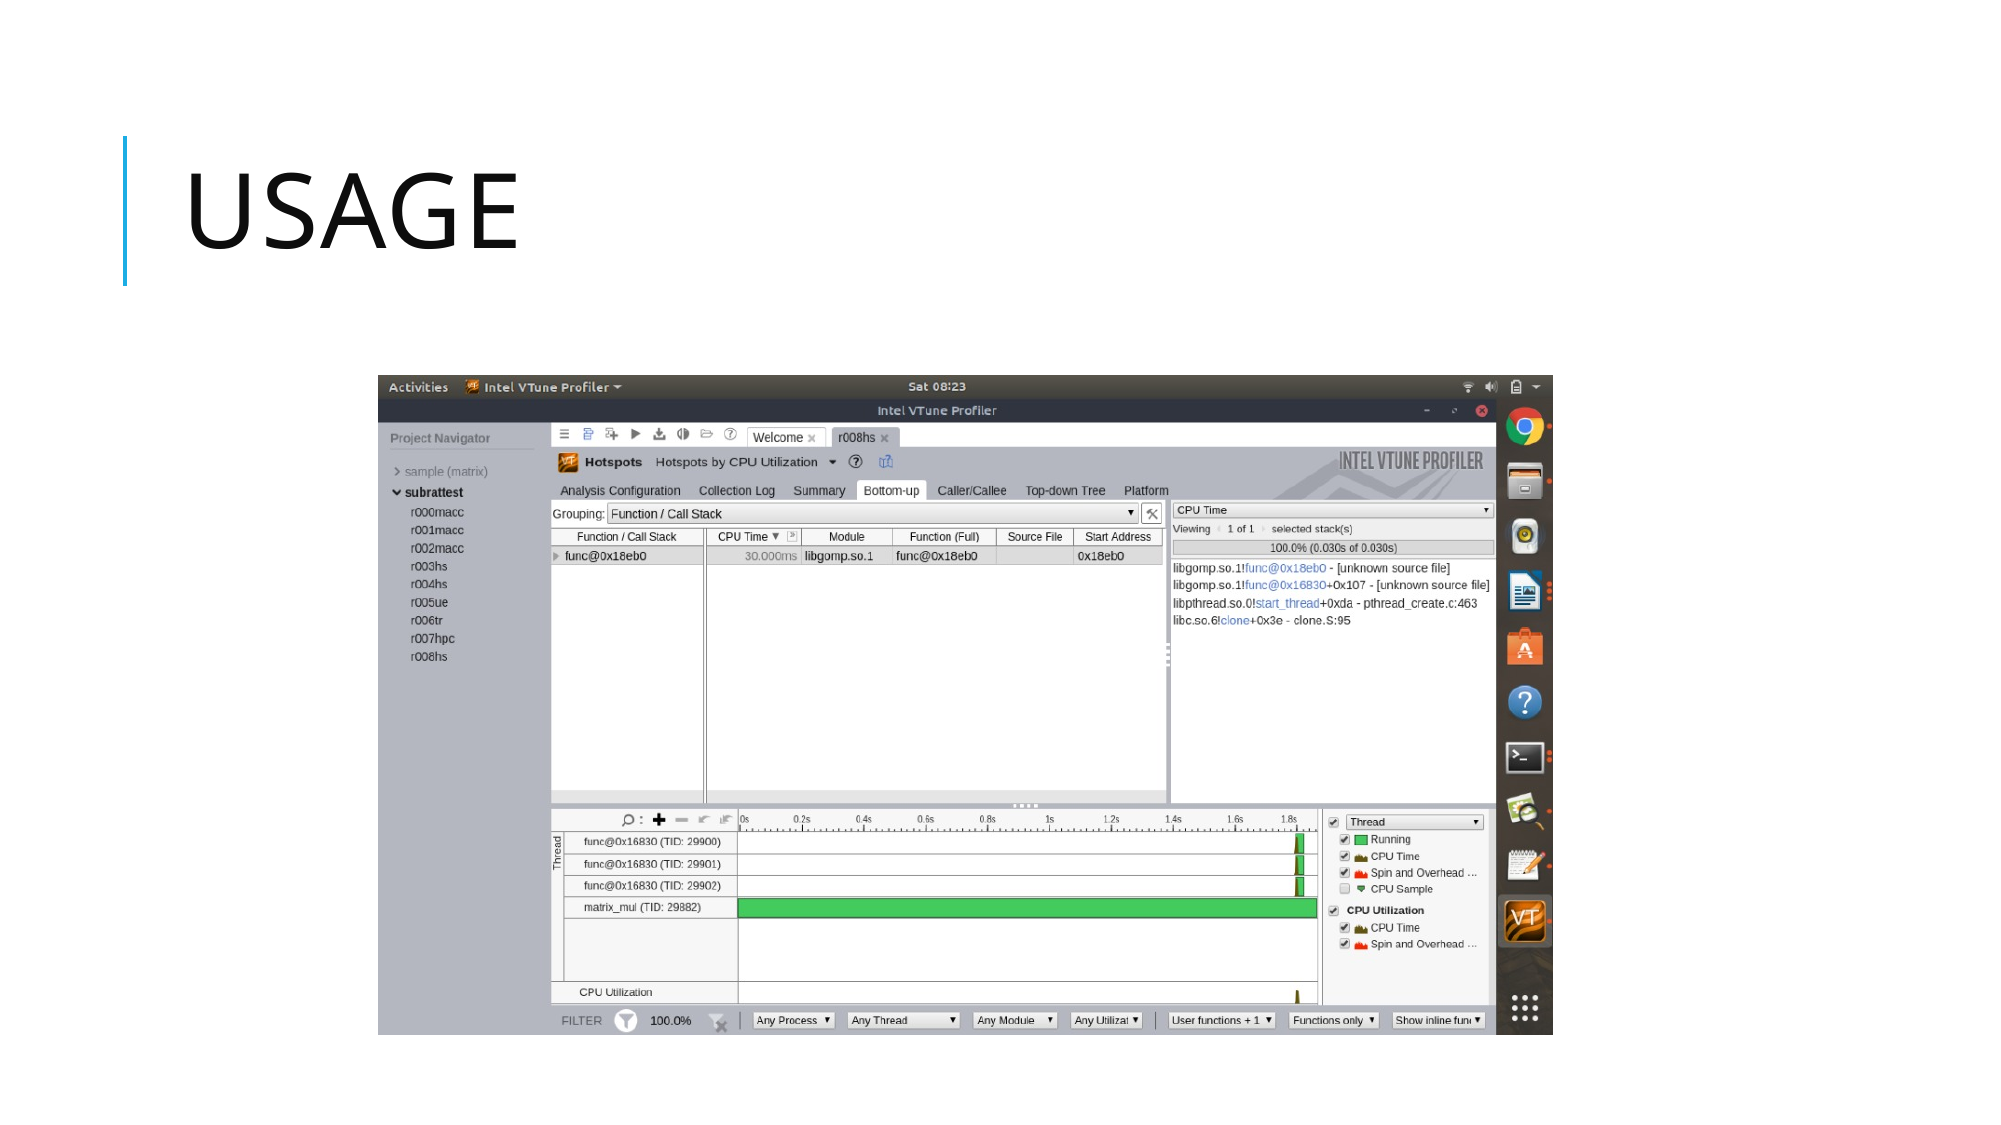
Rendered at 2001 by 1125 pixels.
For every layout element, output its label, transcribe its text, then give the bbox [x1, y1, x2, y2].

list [378, 374, 1553, 1035]
title Usage [168, 96, 1763, 342]
